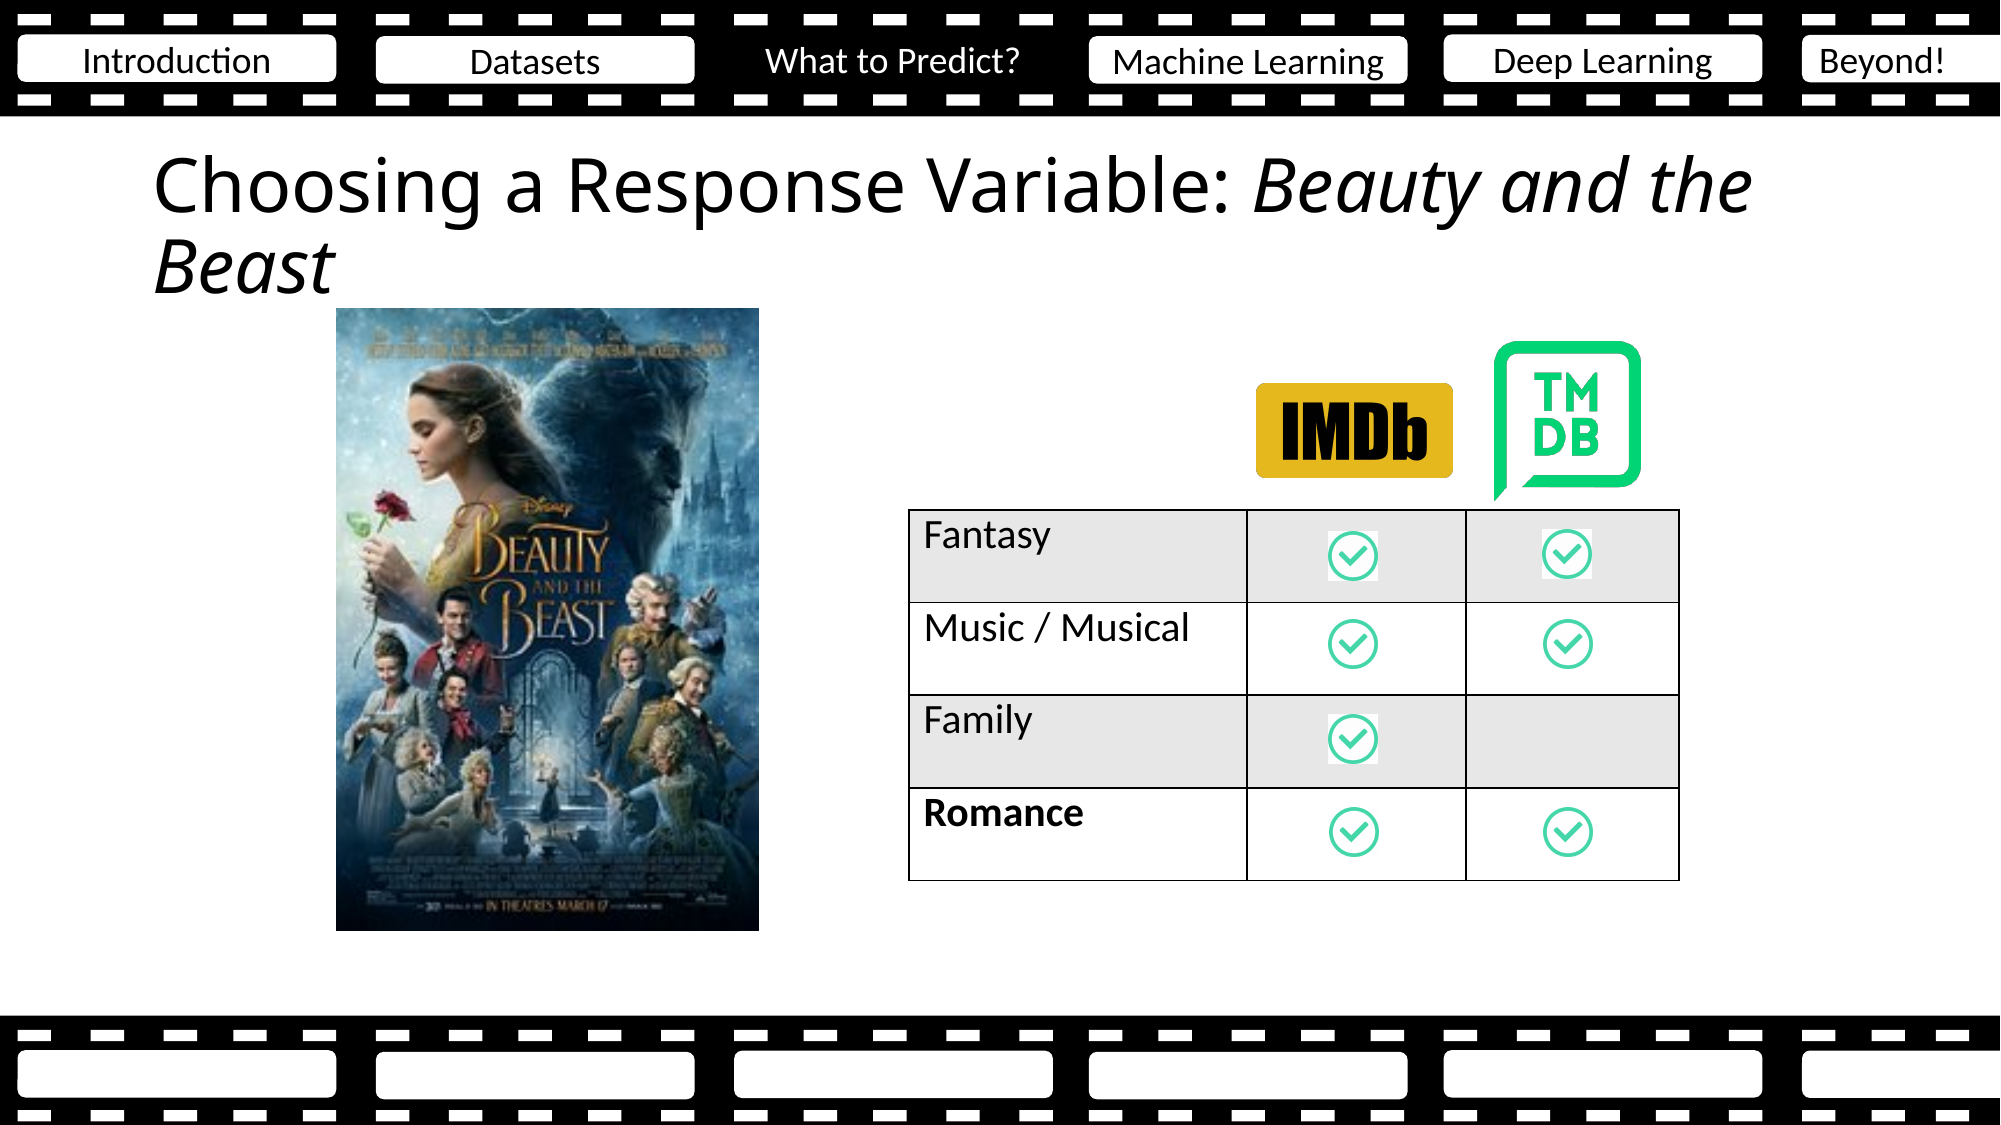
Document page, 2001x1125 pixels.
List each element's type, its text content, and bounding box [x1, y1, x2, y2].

text_box [872, 93, 908, 107]
text_box [1300, 1029, 1336, 1042]
table_header [1467, 511, 1678, 602]
text_box [16, 1049, 338, 1099]
text_box [302, 13, 337, 26]
text_box [448, 13, 483, 26]
text_box [1370, 93, 1405, 107]
text_box [517, 1029, 553, 1042]
text_box Machine Learning [1087, 35, 1409, 85]
text_box [448, 1109, 483, 1122]
table_cell [1248, 603, 1465, 694]
text_box [163, 1109, 198, 1122]
text_box [1655, 93, 1690, 107]
text_box [1018, 1029, 1054, 1042]
text_box [448, 93, 483, 107]
text_box [90, 93, 125, 107]
text_box Datasets [374, 35, 696, 85]
picture [1328, 619, 1378, 669]
text_box [1300, 1109, 1336, 1122]
text_box [587, 13, 622, 26]
text_box [1157, 1029, 1193, 1042]
text_box [17, 93, 52, 107]
text_box [1935, 93, 1970, 107]
text_box [1088, 93, 1123, 107]
text_box [1655, 13, 1690, 26]
text_box [1728, 13, 1763, 26]
text_box [1585, 93, 1621, 107]
text_box [1516, 1109, 1551, 1122]
text_box [375, 93, 410, 107]
text_box [1935, 1029, 1970, 1042]
text_box [302, 93, 337, 107]
text_box [1443, 1029, 1478, 1042]
text_box [0, 1015, 2000, 1125]
text_box [302, 1029, 337, 1042]
text_box [1870, 1109, 1906, 1122]
text_box [1935, 13, 1970, 26]
text_box [1516, 13, 1551, 26]
text_box [1585, 1109, 1621, 1122]
text_box [1443, 93, 1478, 107]
text_box [1088, 1109, 1123, 1122]
text_box [90, 1109, 125, 1122]
text_box [803, 13, 838, 26]
text_box [1157, 13, 1193, 26]
text_box [945, 93, 981, 107]
text_box [17, 1109, 52, 1122]
text_box [1728, 93, 1763, 107]
text_box [872, 1029, 908, 1042]
text_box [803, 1109, 838, 1122]
text_box [1088, 13, 1123, 26]
text_box [1231, 1109, 1266, 1122]
table_header Fantasy [910, 511, 1246, 602]
text_box [1935, 1109, 1970, 1122]
text_box [733, 1029, 769, 1042]
text_box [232, 93, 268, 107]
picture [1494, 341, 1641, 501]
table_header [1248, 511, 1465, 602]
text_box [1231, 1029, 1266, 1042]
text_box [660, 93, 696, 107]
text_box [1370, 13, 1405, 26]
text_box [375, 13, 410, 26]
table_cell Romance [910, 789, 1246, 880]
text_box [17, 1029, 52, 1042]
picture [1328, 531, 1378, 581]
text_box [1801, 1109, 1836, 1122]
text_box [1655, 1109, 1690, 1122]
text_box [17, 13, 52, 26]
picture [1328, 714, 1378, 764]
text_box Beyond! [1800, 33, 2000, 84]
text_box [448, 1029, 483, 1042]
text_box [1300, 93, 1336, 107]
text_box [872, 13, 908, 26]
text_box [1585, 13, 1621, 26]
text_box [660, 1029, 696, 1042]
text_box [945, 13, 981, 26]
table_cell [1467, 696, 1678, 787]
table_cell Music / Musical [910, 603, 1246, 694]
text_box [803, 93, 838, 107]
text_box [660, 1109, 696, 1122]
text_box [232, 1109, 268, 1122]
text_box [1157, 93, 1193, 107]
title Choosing a Response Variable: Beauty and the Beast [137, 166, 1863, 292]
text_box [1870, 1029, 1906, 1042]
picture [1329, 807, 1379, 857]
text_box [1300, 13, 1336, 26]
text_box [90, 13, 125, 26]
text_box [1800, 1049, 2000, 1099]
text_box [1801, 13, 1836, 26]
text_box [945, 1029, 981, 1042]
text_box [1231, 93, 1266, 107]
text_box [587, 93, 622, 107]
text_box [1370, 1029, 1405, 1042]
picture [1543, 807, 1593, 857]
table_cell [1467, 603, 1678, 694]
text_box [90, 1029, 125, 1042]
text_box [375, 1109, 410, 1122]
text_box [1231, 13, 1266, 26]
text_box [1801, 1029, 1836, 1042]
picture [336, 308, 759, 931]
text_box [374, 1050, 696, 1101]
text_box [1870, 93, 1906, 107]
text_box Deep Learning [1442, 33, 1764, 83]
text_box [517, 13, 553, 26]
text_box [1516, 93, 1551, 107]
text_box [733, 93, 769, 107]
text_box [1370, 1109, 1405, 1122]
text_box What to Predict? [733, 33, 1054, 84]
text_box [1157, 1109, 1193, 1122]
text_box [232, 13, 268, 26]
text_box [1442, 1049, 1764, 1099]
text_box [733, 13, 769, 26]
text_box [1728, 1109, 1763, 1122]
text_box [302, 1109, 337, 1122]
text_box [945, 1109, 981, 1122]
text_box [1585, 1029, 1621, 1042]
text_box [517, 93, 553, 107]
text_box [733, 1109, 769, 1122]
text_box [1801, 93, 1836, 107]
table_cell [1467, 789, 1678, 880]
picture [1543, 619, 1593, 669]
text_box [1018, 1109, 1054, 1122]
text_box [1443, 1109, 1478, 1122]
text_box [0, 0, 2000, 117]
text_box [1018, 13, 1054, 26]
text_box Introduction [16, 33, 338, 83]
text_box [1443, 13, 1478, 26]
text_box [1516, 1029, 1551, 1042]
text_box [1728, 1029, 1763, 1042]
text_box [1870, 13, 1906, 26]
text_box [163, 13, 198, 26]
text_box [1018, 93, 1054, 107]
text_box [517, 1109, 553, 1122]
text_box [163, 93, 198, 107]
text_box [232, 1029, 268, 1042]
text_box [872, 1109, 908, 1122]
table_cell Family [910, 696, 1246, 787]
picture [1542, 529, 1592, 579]
picture [1256, 383, 1453, 478]
table_cell [1248, 696, 1465, 787]
text_box [1655, 1029, 1690, 1042]
text_box [660, 13, 696, 26]
text_box [375, 1029, 410, 1042]
table_cell [1248, 789, 1465, 880]
text_box [587, 1109, 622, 1122]
text_box [1088, 1029, 1123, 1042]
text_box [1087, 1050, 1409, 1101]
text_box [733, 1049, 1054, 1100]
text_box [803, 1029, 838, 1042]
text_box [163, 1029, 198, 1042]
text_box [587, 1029, 622, 1042]
